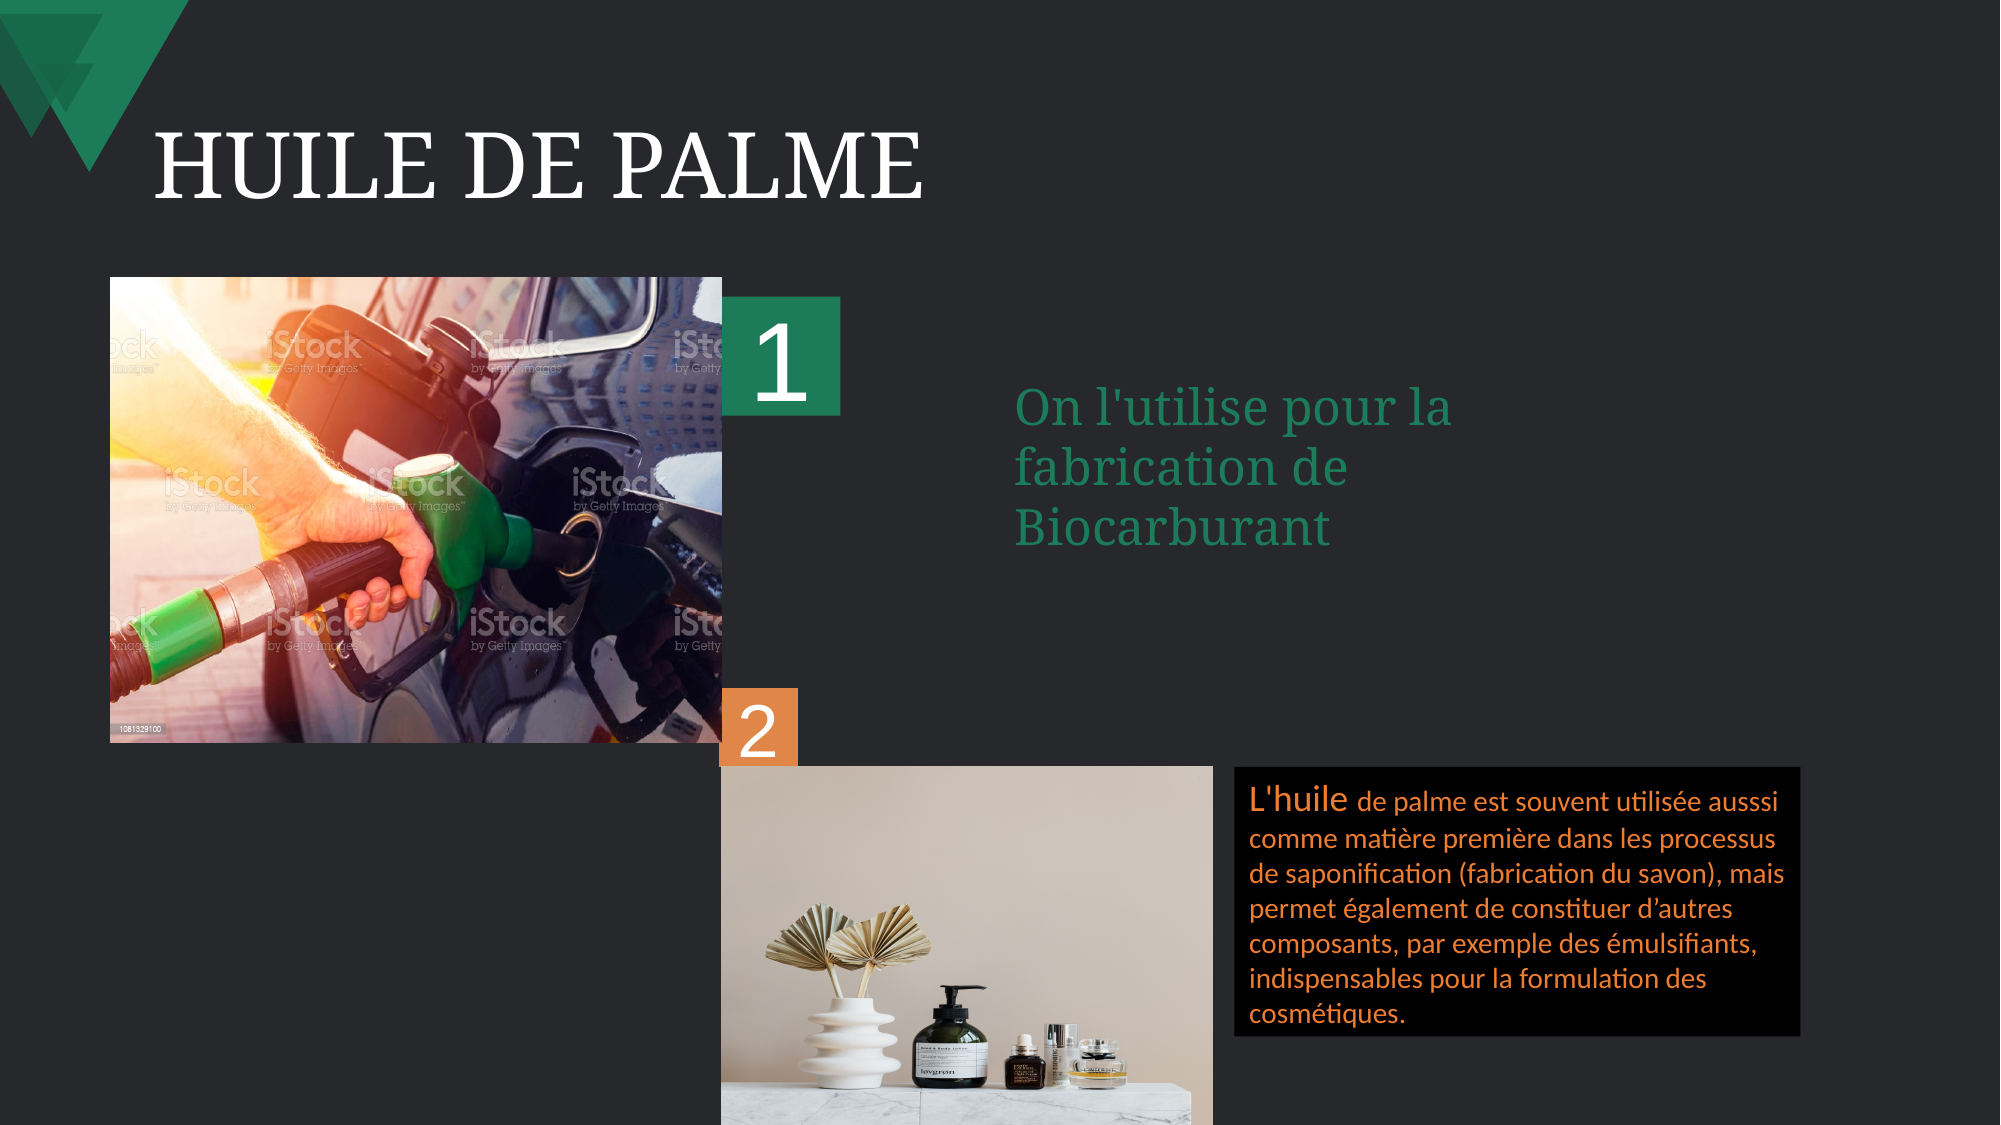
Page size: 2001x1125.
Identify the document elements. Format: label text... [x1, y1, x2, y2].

text_box On l'utilise pour la fabrication de Biocarburant [999, 367, 1539, 563]
text_box 1 [722, 296, 841, 417]
picture [110, 277, 722, 743]
picture [721, 766, 1213, 1125]
title HUILE DE PALME [137, 59, 1863, 278]
text_box L'huile de palme est souvent utilisée ausssi comme matière première dans les processus de saponification (fabrication du savon), mais permet également de constituer d’autres composants, par exemple des émulsifiants, indispensables pour la formulation des cosmétiques. [1233, 766, 1801, 1037]
text_box 2 [718, 687, 799, 768]
